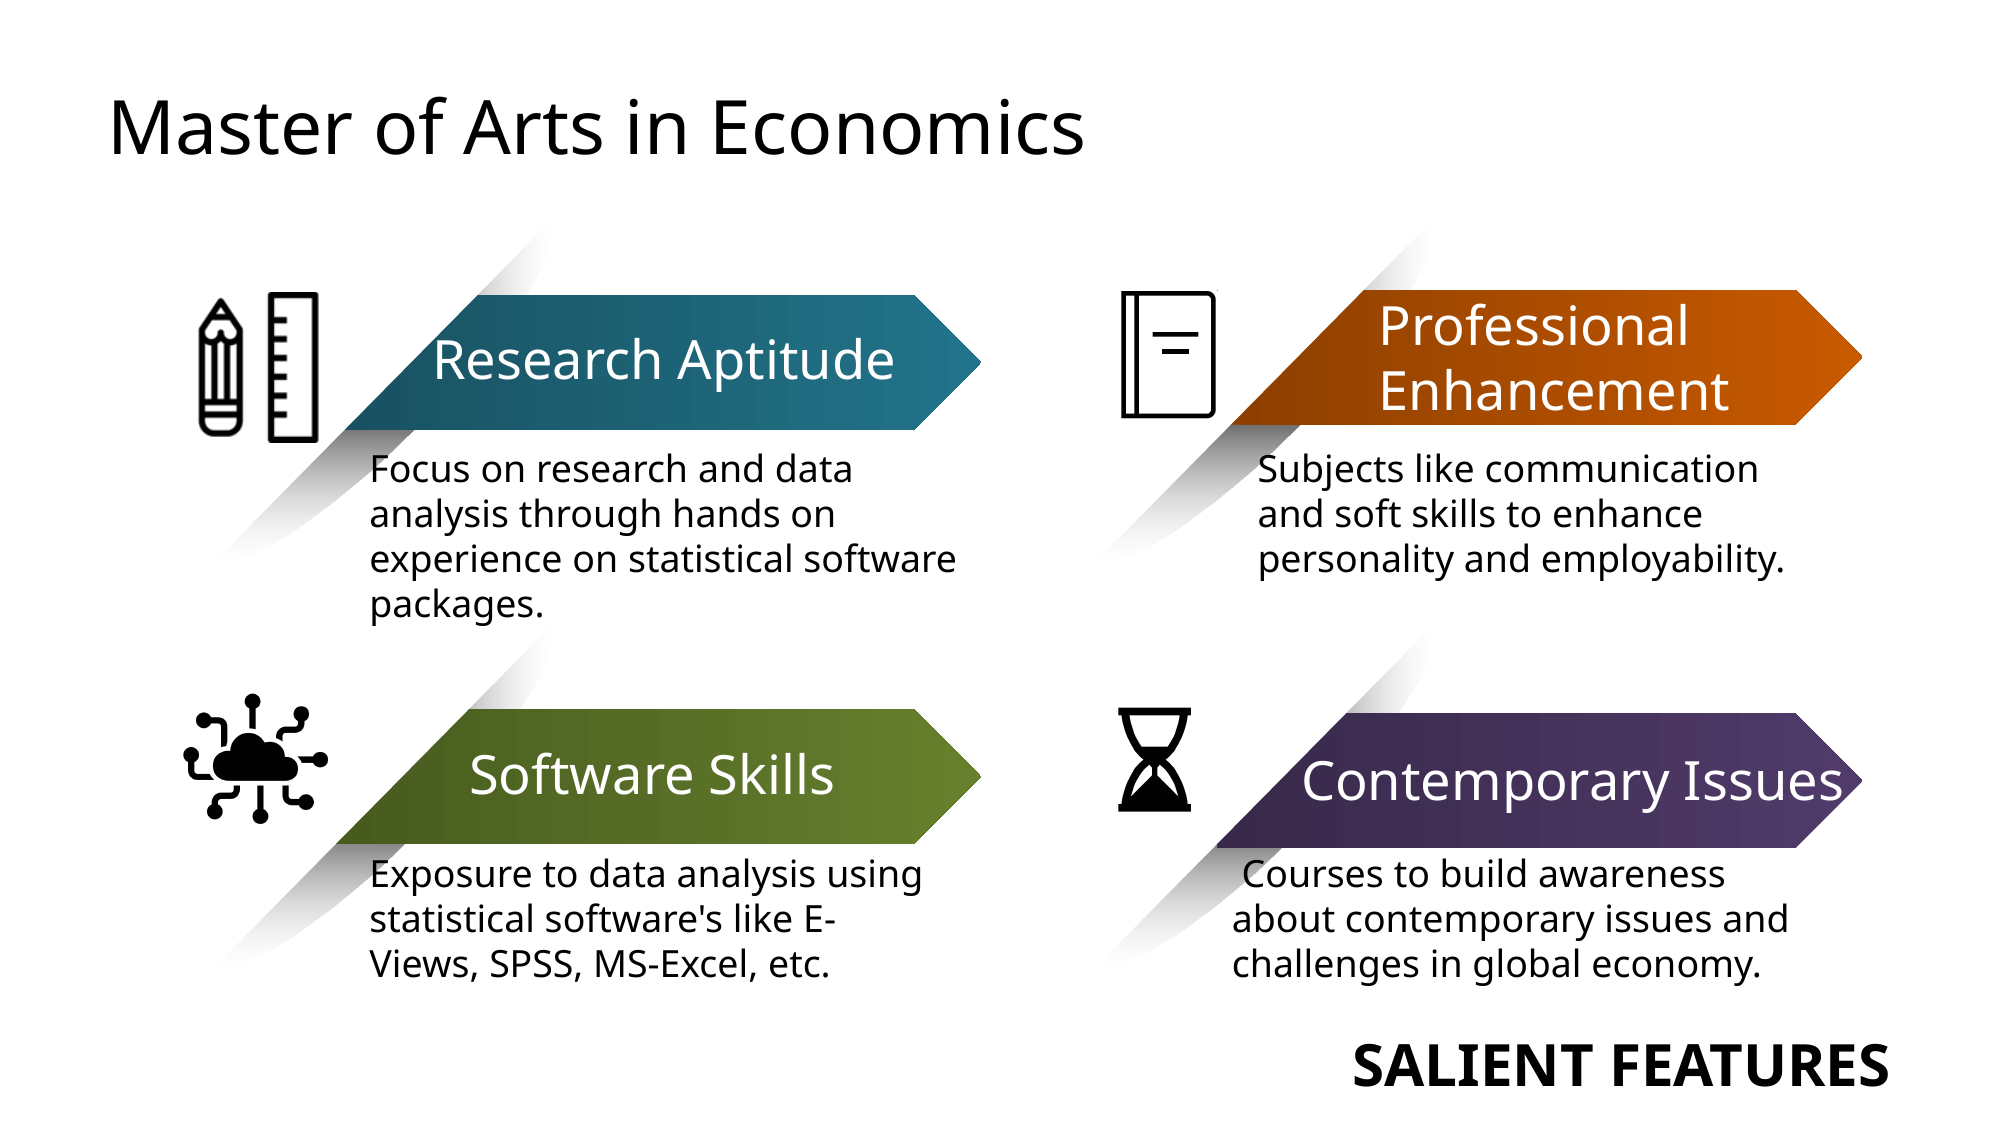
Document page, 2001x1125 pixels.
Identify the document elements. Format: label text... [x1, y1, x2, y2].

text_box Master of Arts in Economics [92, 21, 1818, 239]
text_box SALIENT FEATURES [854, 1020, 1906, 1106]
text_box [1092, 625, 1863, 1031]
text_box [180, 41, 1001, 635]
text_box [180, 635, 982, 1031]
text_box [1092, 40, 1863, 625]
